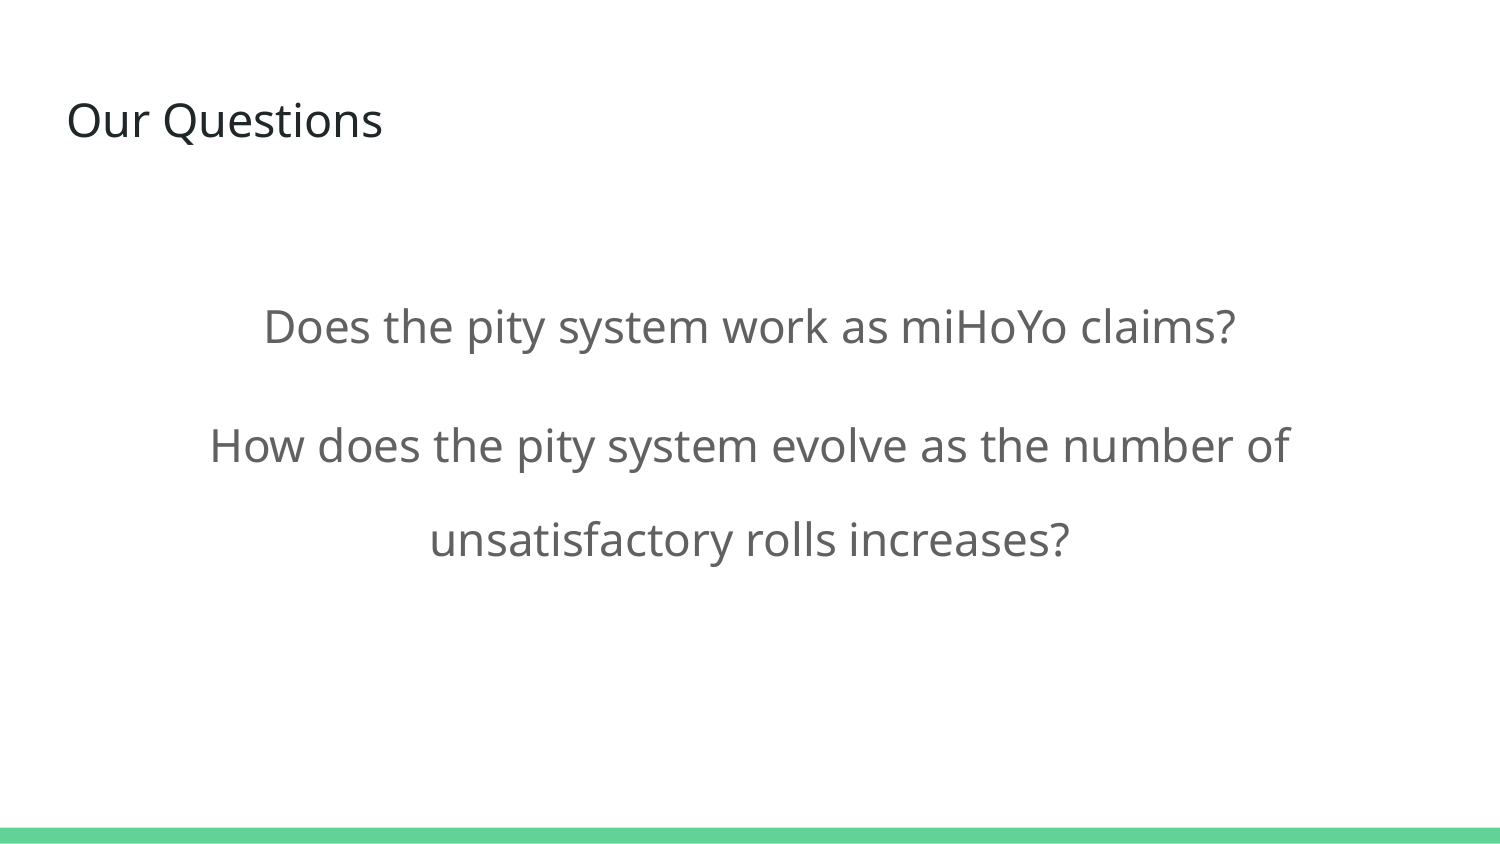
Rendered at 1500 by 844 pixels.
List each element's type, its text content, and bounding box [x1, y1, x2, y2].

list Does the pity system work as miHoYo claims? How does the pity system evolve as the number of unsatisfactory rolls increases? [51, 248, 1449, 809]
title Our Questions [51, 72, 1449, 167]
